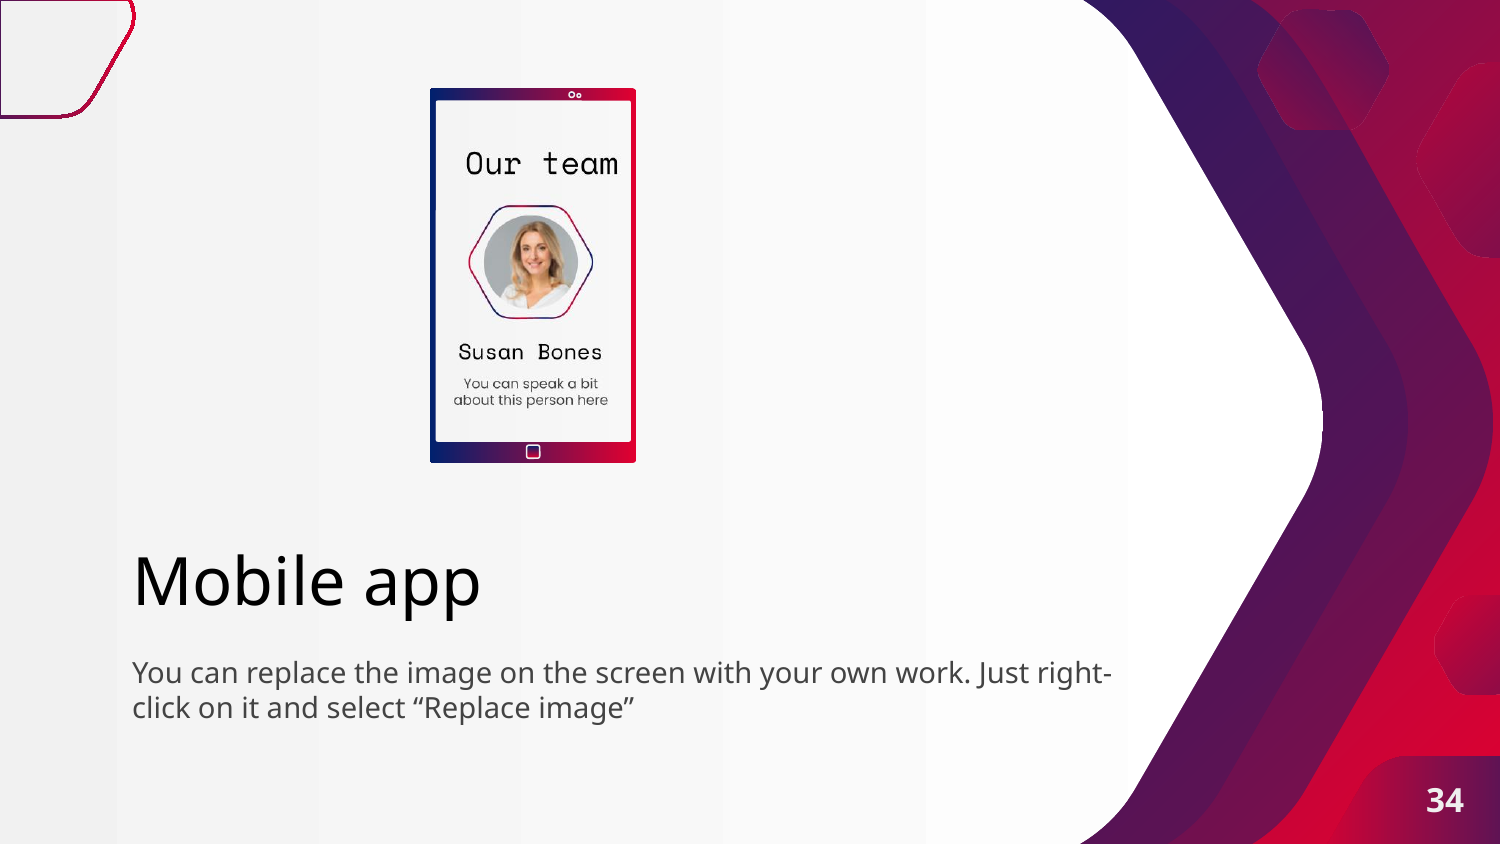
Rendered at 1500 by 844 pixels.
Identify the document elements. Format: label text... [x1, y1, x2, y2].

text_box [429, 88, 637, 463]
subtitle You can replace the image on the screen with your own work. Just right-click on it and select “Replace image” [117, 639, 1150, 733]
slide_number ‹#› [1389, 755, 1500, 844]
picture [435, 100, 632, 442]
title Mobile app [117, 532, 1150, 626]
